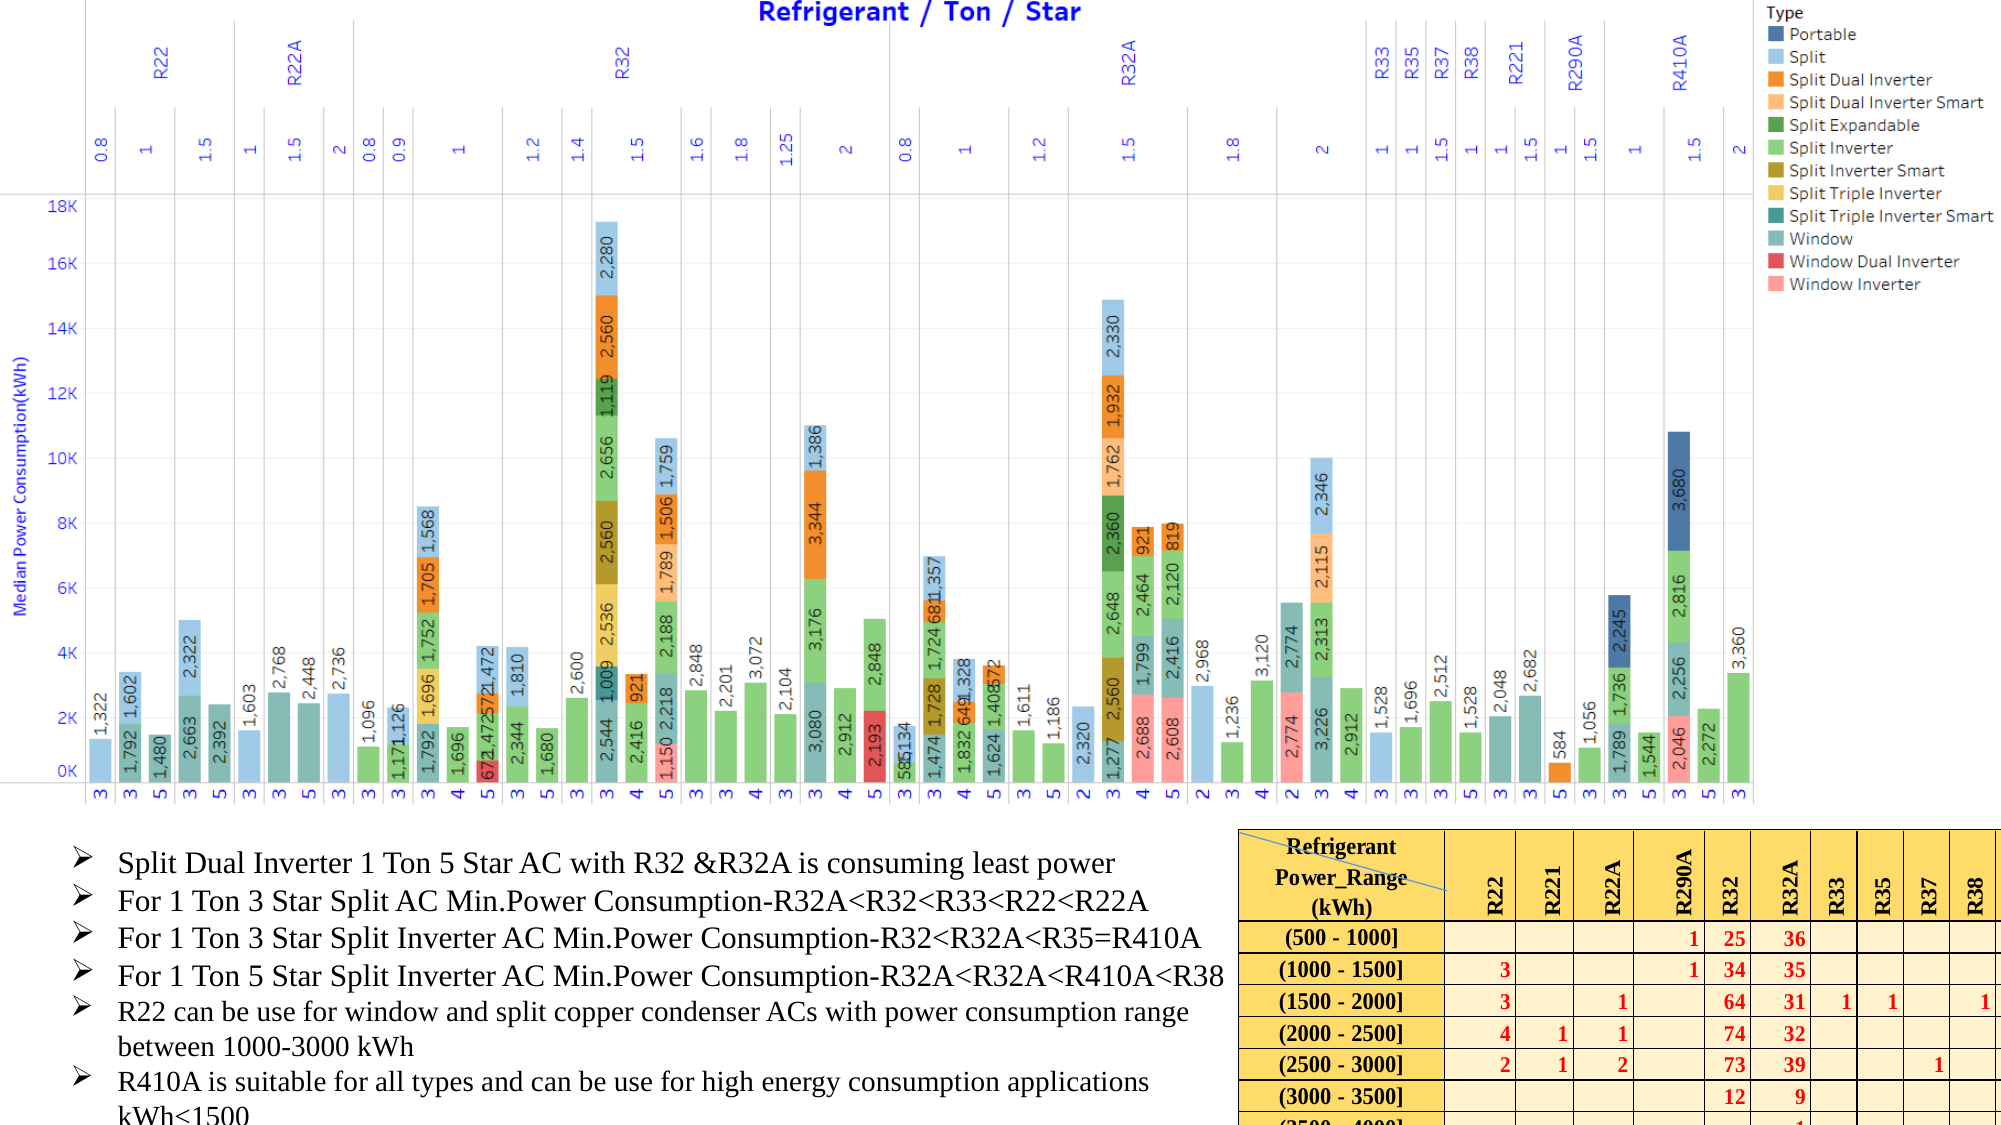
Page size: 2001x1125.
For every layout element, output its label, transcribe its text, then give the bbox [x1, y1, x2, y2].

text_box Split Dual Inverter 1 Ton 5 Star AC with R32 &R32A is consuming least power For 1 Ton 3 Star Split AC Min.Power Consumption-R32A<R32<R33<R22<R22A For 1 Ton 3 Star Split Inverter AC Min.Power Consumption-R32<R32A<R35=R410A For 1 Ton 5 Star Split Inverter AC Min.Power Consumption-R32A<R32A<R410A<R38 R22 can be use for window and split copper condenser ACs with power consumption range between 1000-3000 kWh R410A is suitable for all types and can be use for high energy consumption applications kWh<1500 [55, 835, 1237, 1125]
picture [1237, 829, 2000, 1125]
picture [0, 0, 2000, 805]
